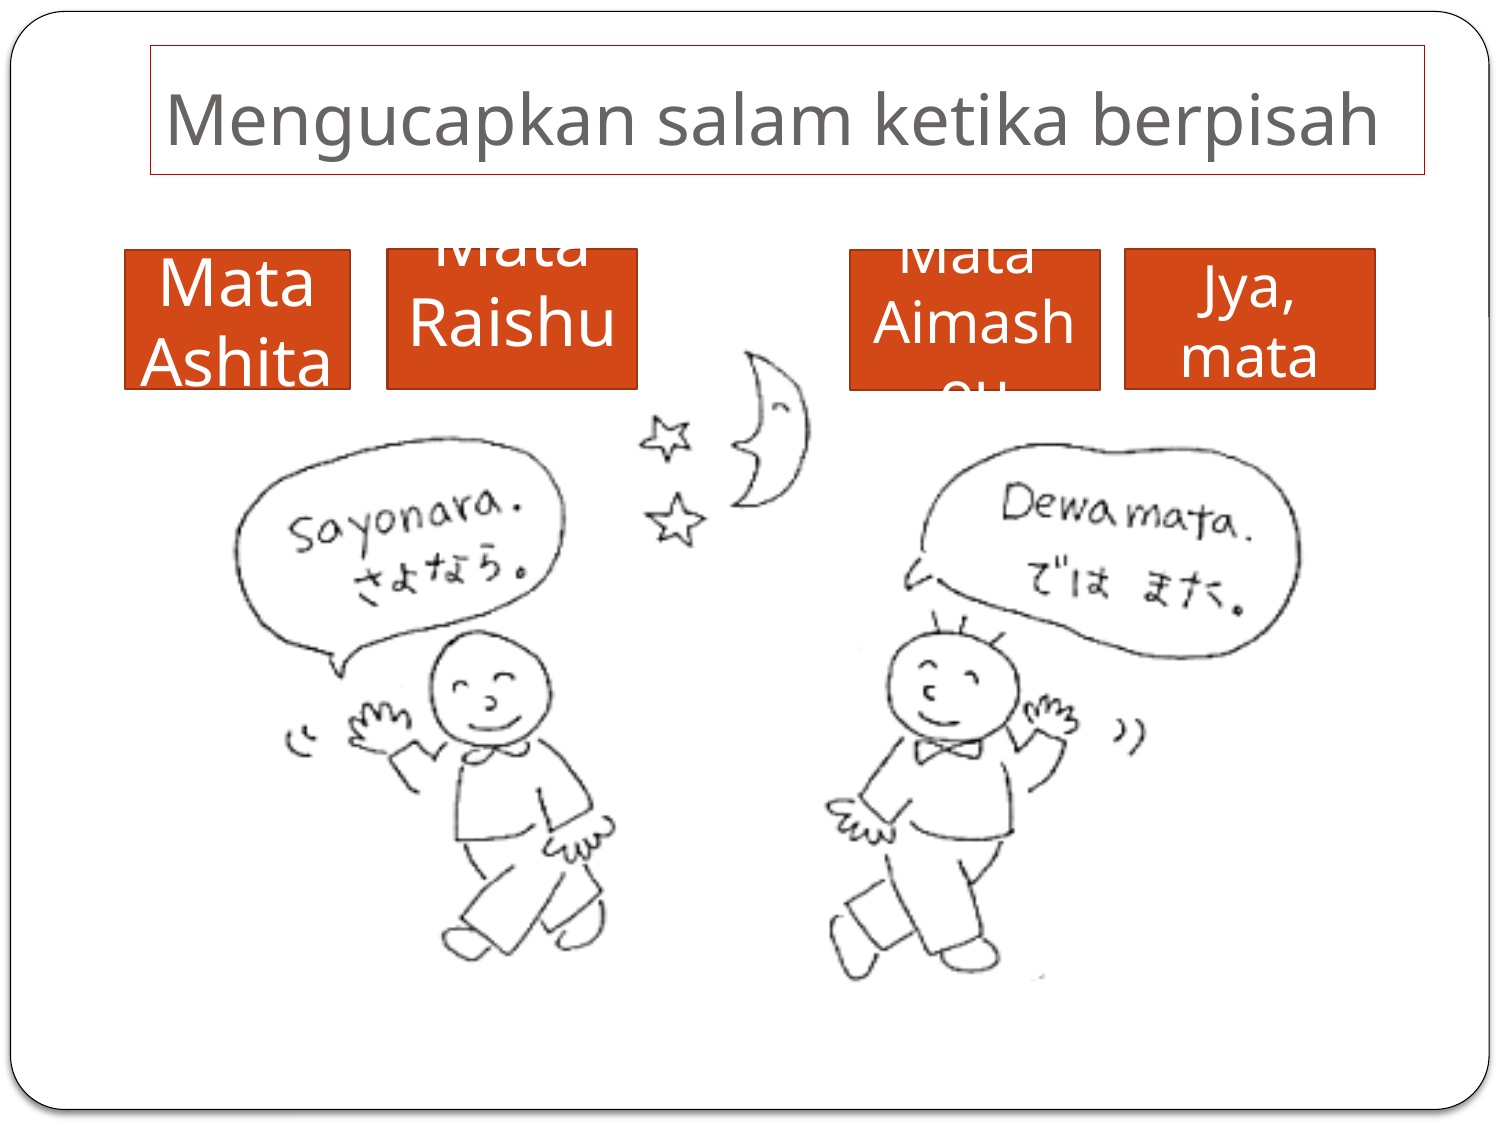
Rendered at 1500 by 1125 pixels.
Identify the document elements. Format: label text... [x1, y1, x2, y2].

title Mengucapkan salam ketika berpisah [150, 45, 1425, 175]
text_box Jya, mata [1124, 248, 1376, 390]
picture [217, 337, 1318, 1001]
text_box Mata Aimashou [849, 249, 1101, 335]
text_box Mata Raishuu [386, 248, 638, 335]
text_box Mata Ashita [124, 249, 351, 390]
